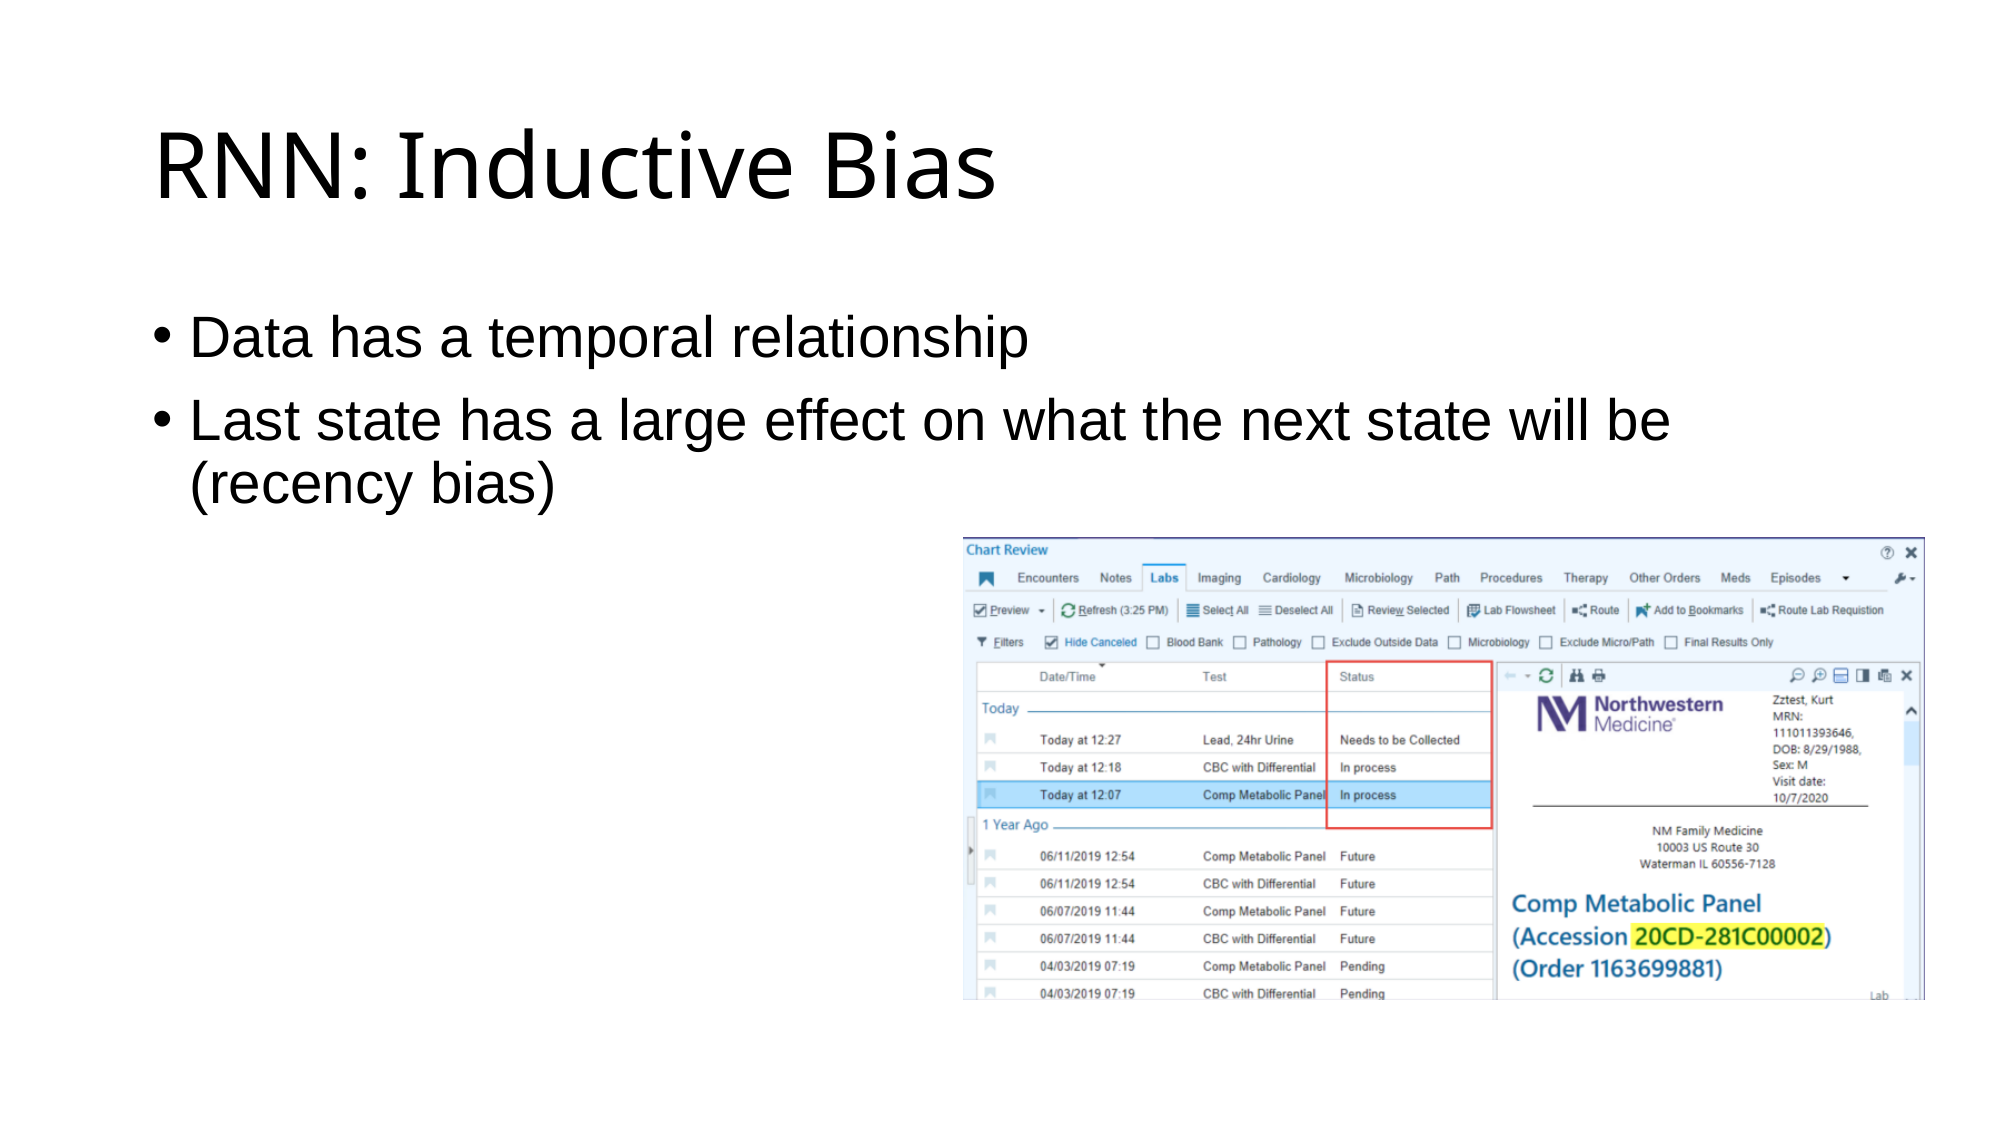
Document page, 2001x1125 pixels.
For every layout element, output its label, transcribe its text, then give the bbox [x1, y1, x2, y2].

list Data has a temporal relationship Last state has a large effect on what the next state will be (recency bias) [137, 299, 1863, 1014]
picture [962, 537, 1925, 1000]
title RNN: Inductive Bias [137, 59, 1863, 278]
